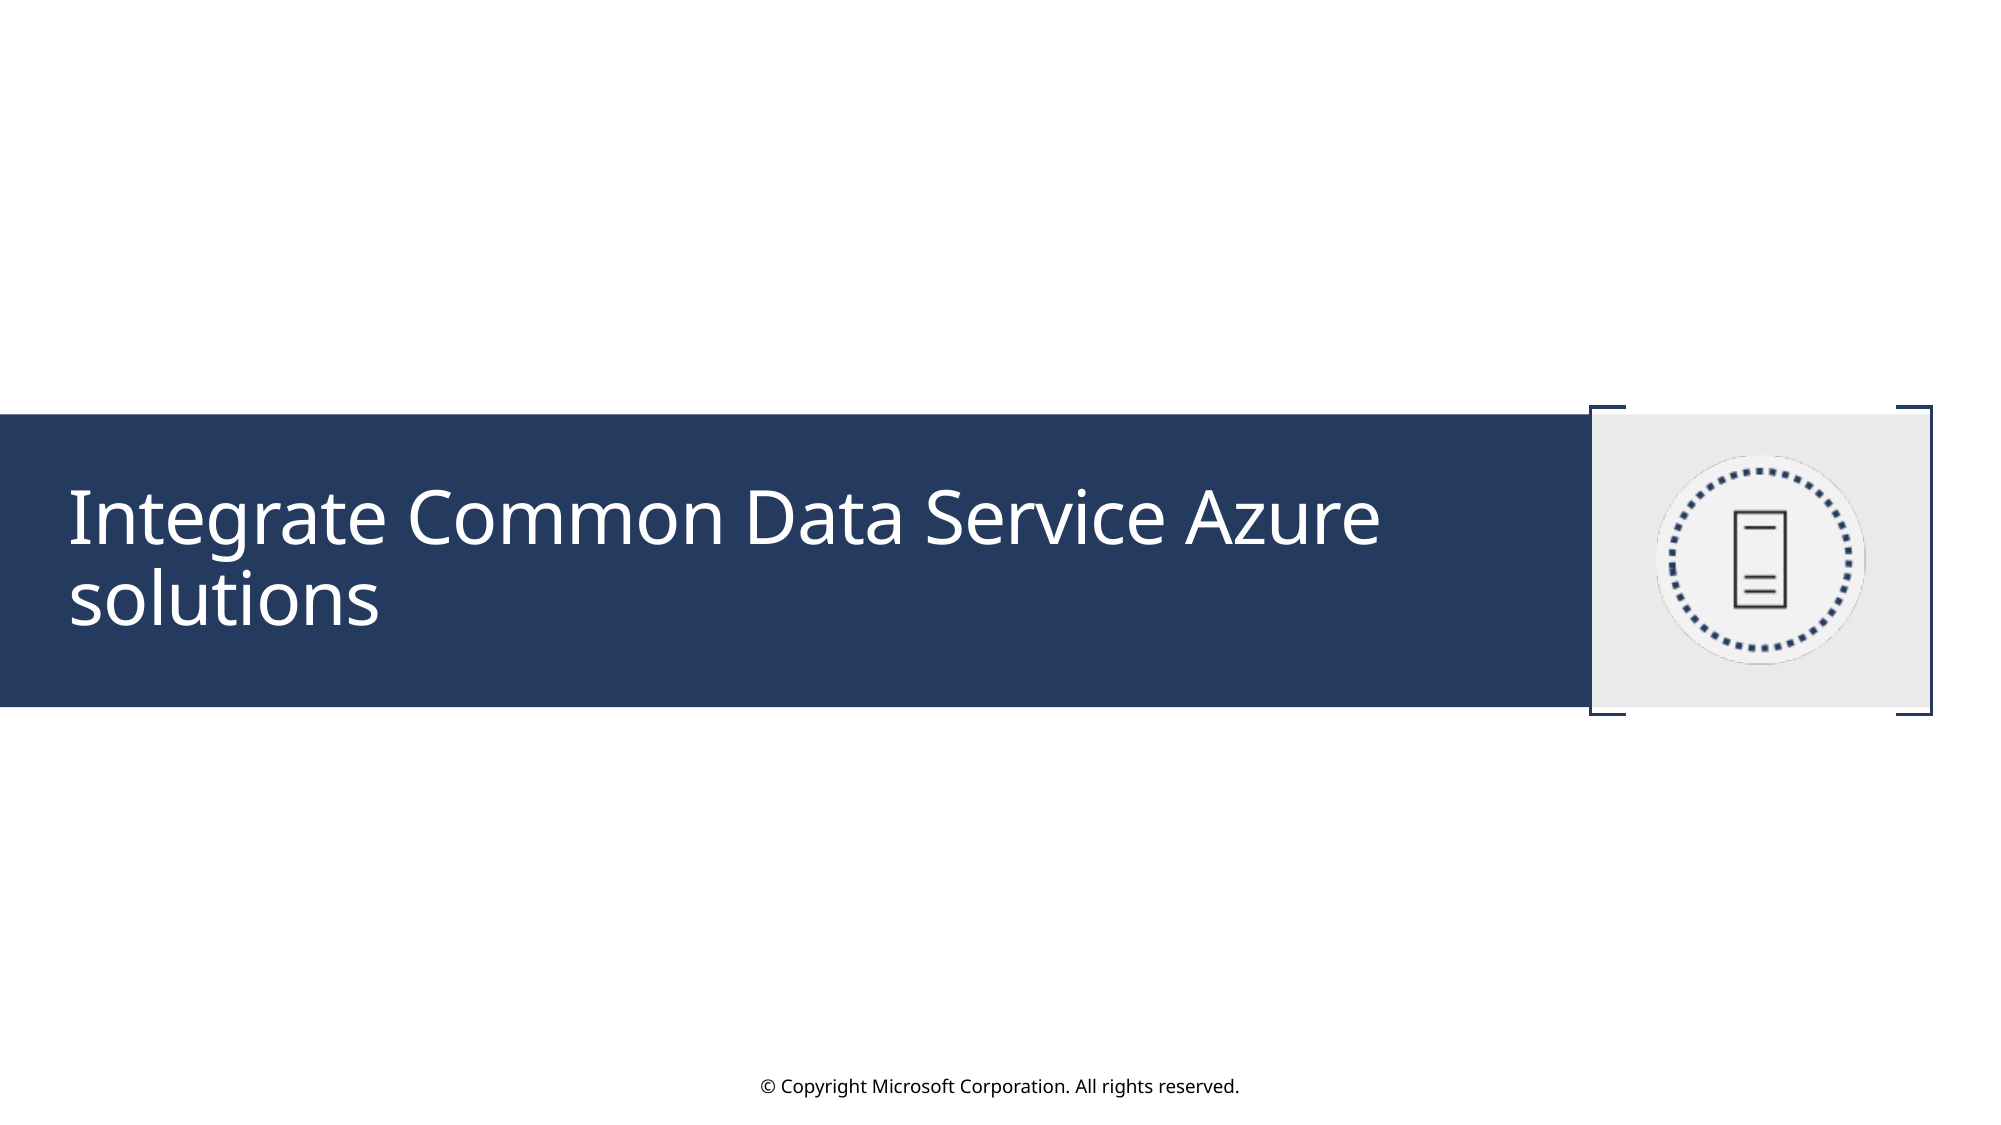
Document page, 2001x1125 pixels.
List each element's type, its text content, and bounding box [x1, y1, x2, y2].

title Integrate Common Data Service Azure solutions [68, 414, 1577, 708]
picture [1656, 455, 1867, 667]
